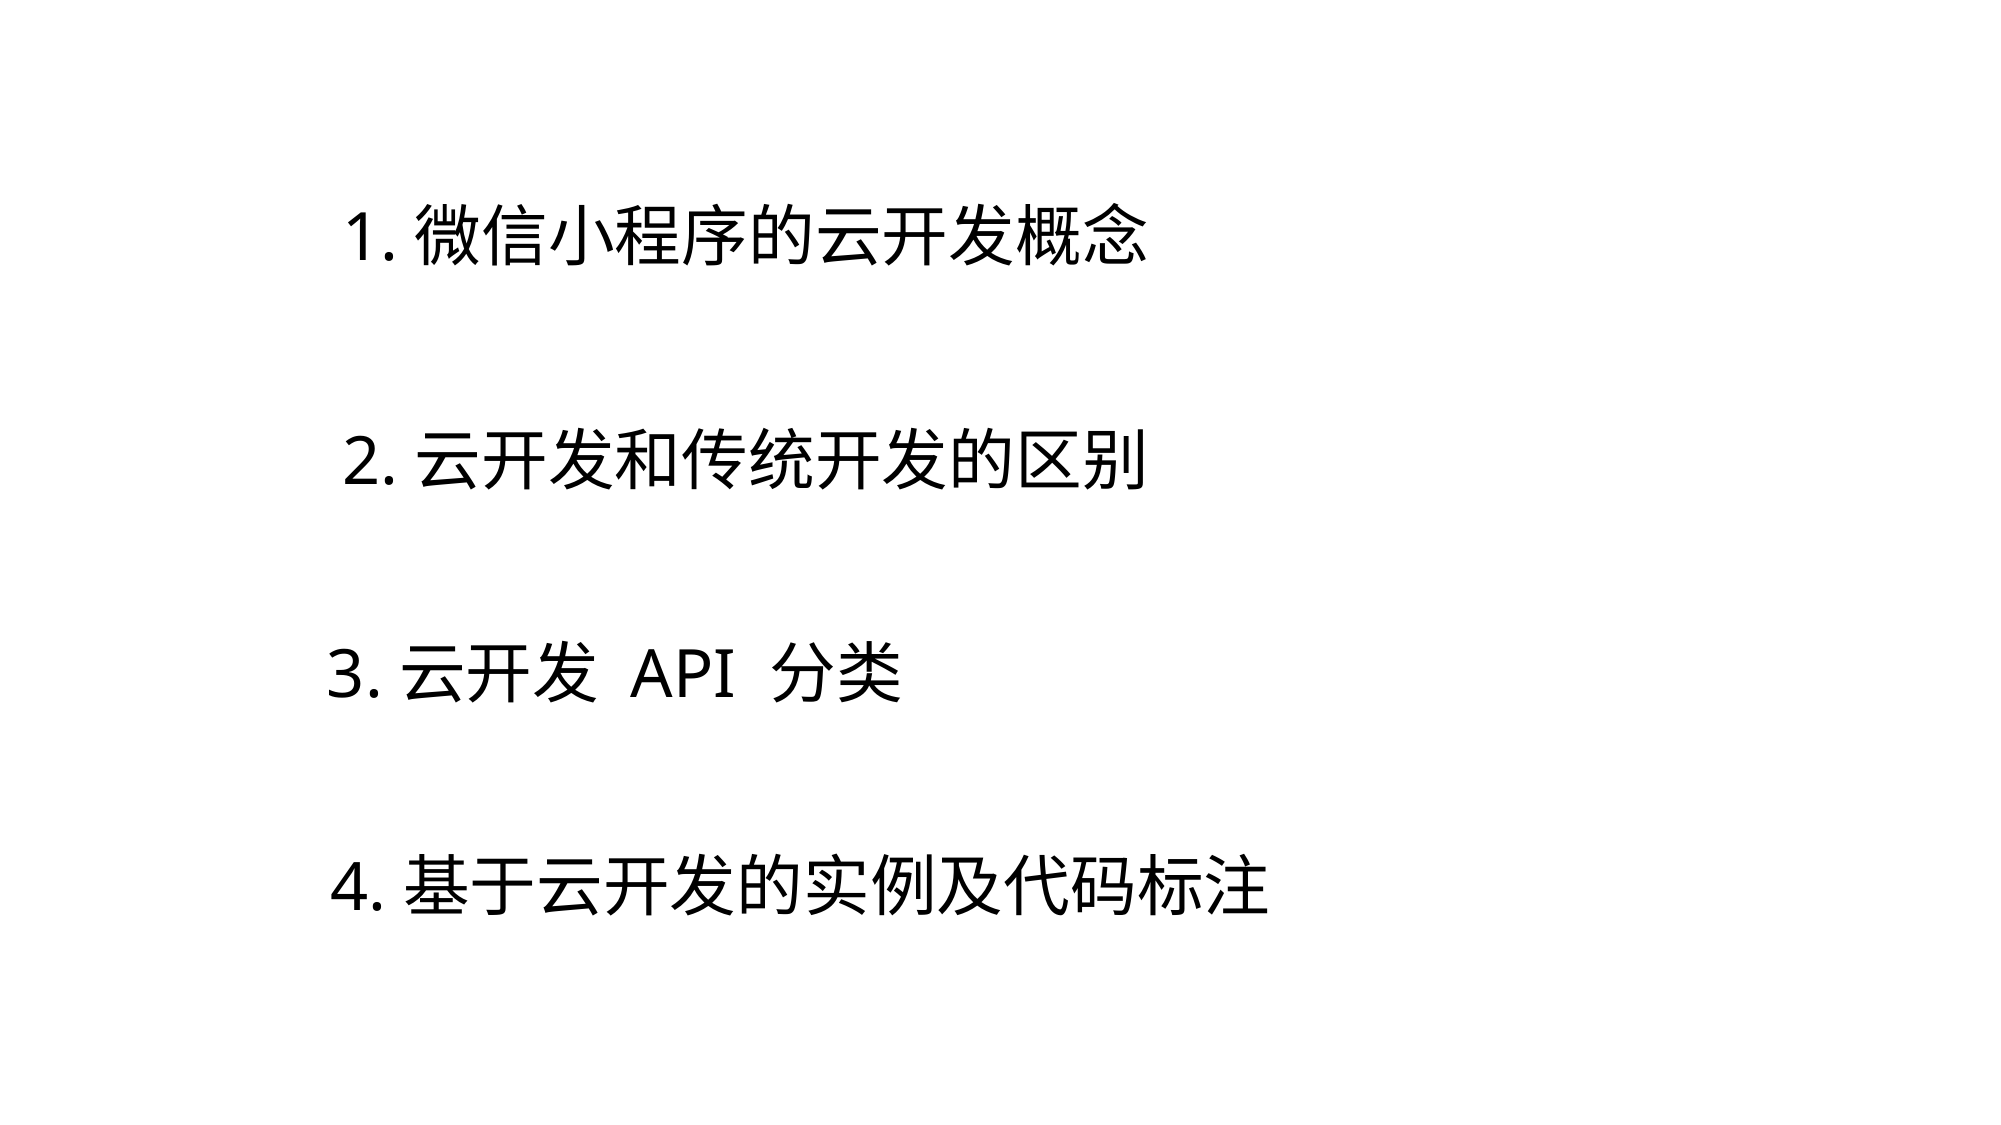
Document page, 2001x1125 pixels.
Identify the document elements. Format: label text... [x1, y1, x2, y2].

text_box 4.基于云开发的实例及代码标注 [305, 834, 1297, 933]
text_box 2.云开发和传统开发的区别 [249, 408, 1242, 507]
text_box 3.云开发 API 分类 [119, 621, 1111, 720]
title 1.微信小程序的云开发概念 [249, 184, 1242, 282]
